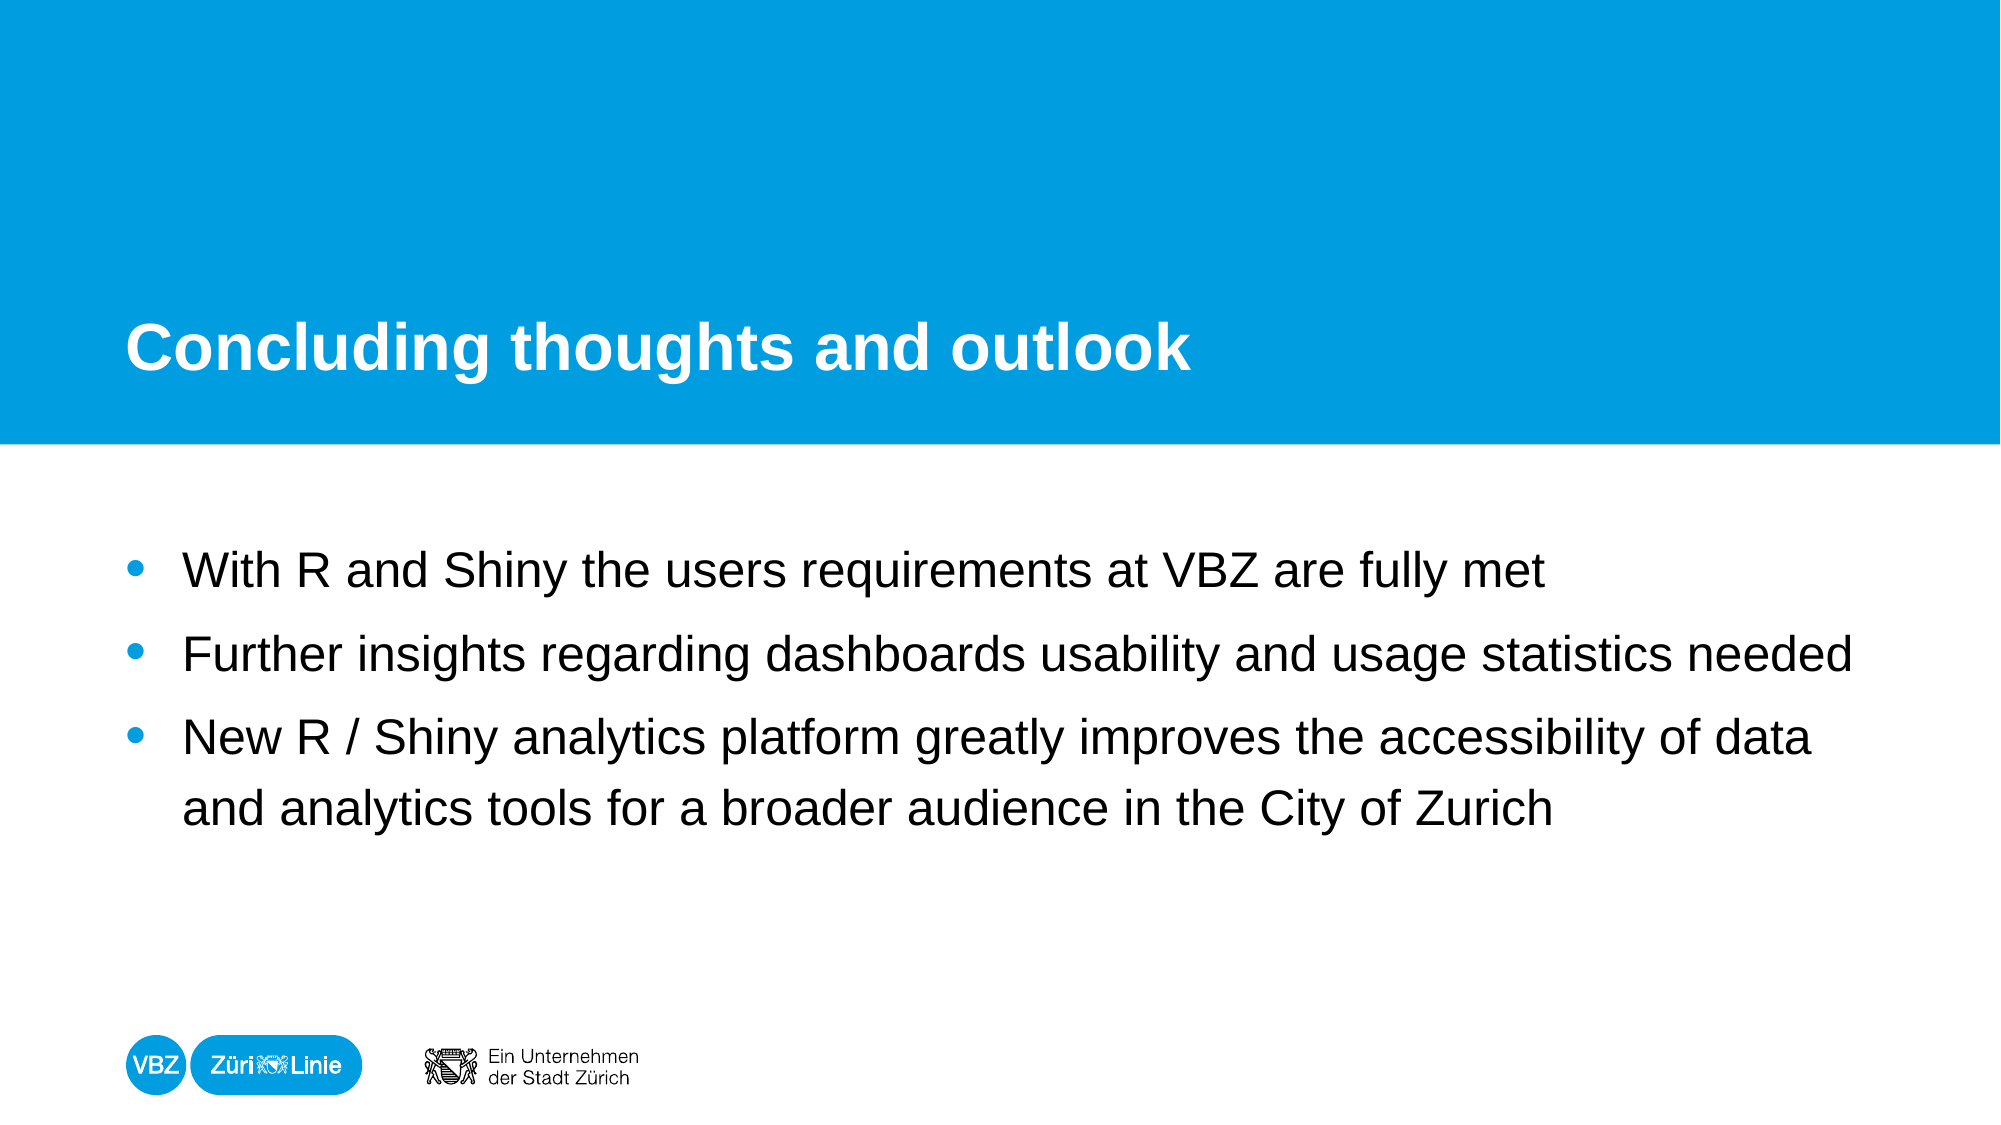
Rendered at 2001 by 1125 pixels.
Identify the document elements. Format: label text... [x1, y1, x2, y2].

title Concluding thoughts and outlook [125, 42, 1874, 386]
subtitle With R and Shiny the users requirements at VBZ are fully met Further insights regarding dashboards usability and usage statistics needed New R / Shiny analytics platform greatly improves the accessibility of data and analytics tools for a broader audience in the City of Zurich [125, 526, 1874, 1000]
